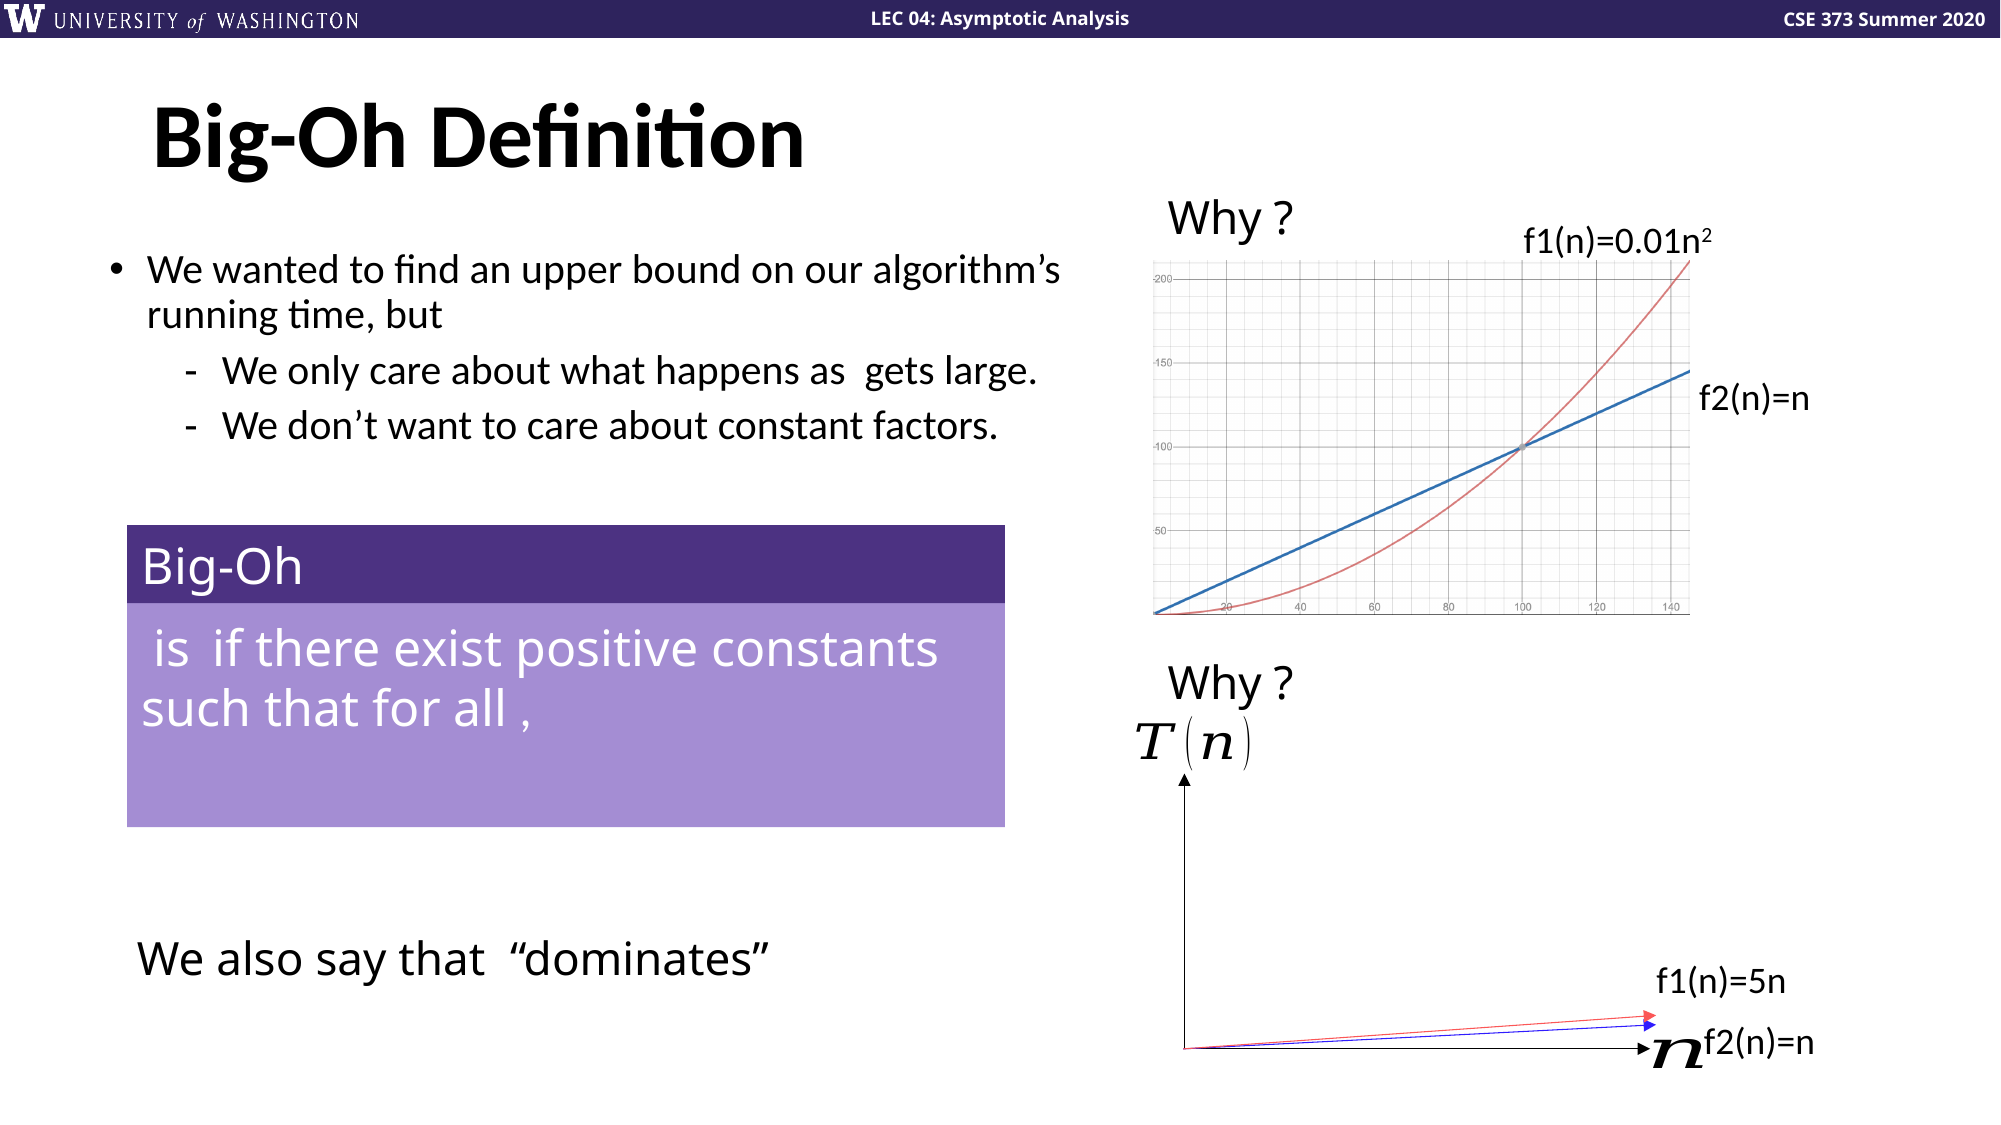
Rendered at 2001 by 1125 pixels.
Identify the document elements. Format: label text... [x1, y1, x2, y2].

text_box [1133, 712, 1710, 1082]
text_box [126, 524, 1005, 828]
text_box f1(n)=5n [1710, 948, 1802, 1009]
title Big-Oh Definition [137, 74, 1863, 200]
picture [1153, 260, 1690, 615]
text_box f1(n)=0.01n2 [1508, 209, 1728, 269]
text_box f2(n)=n [1710, 1009, 1831, 1070]
picture [4, 4, 358, 33]
text_box f2(n)=n [1690, 365, 1826, 426]
